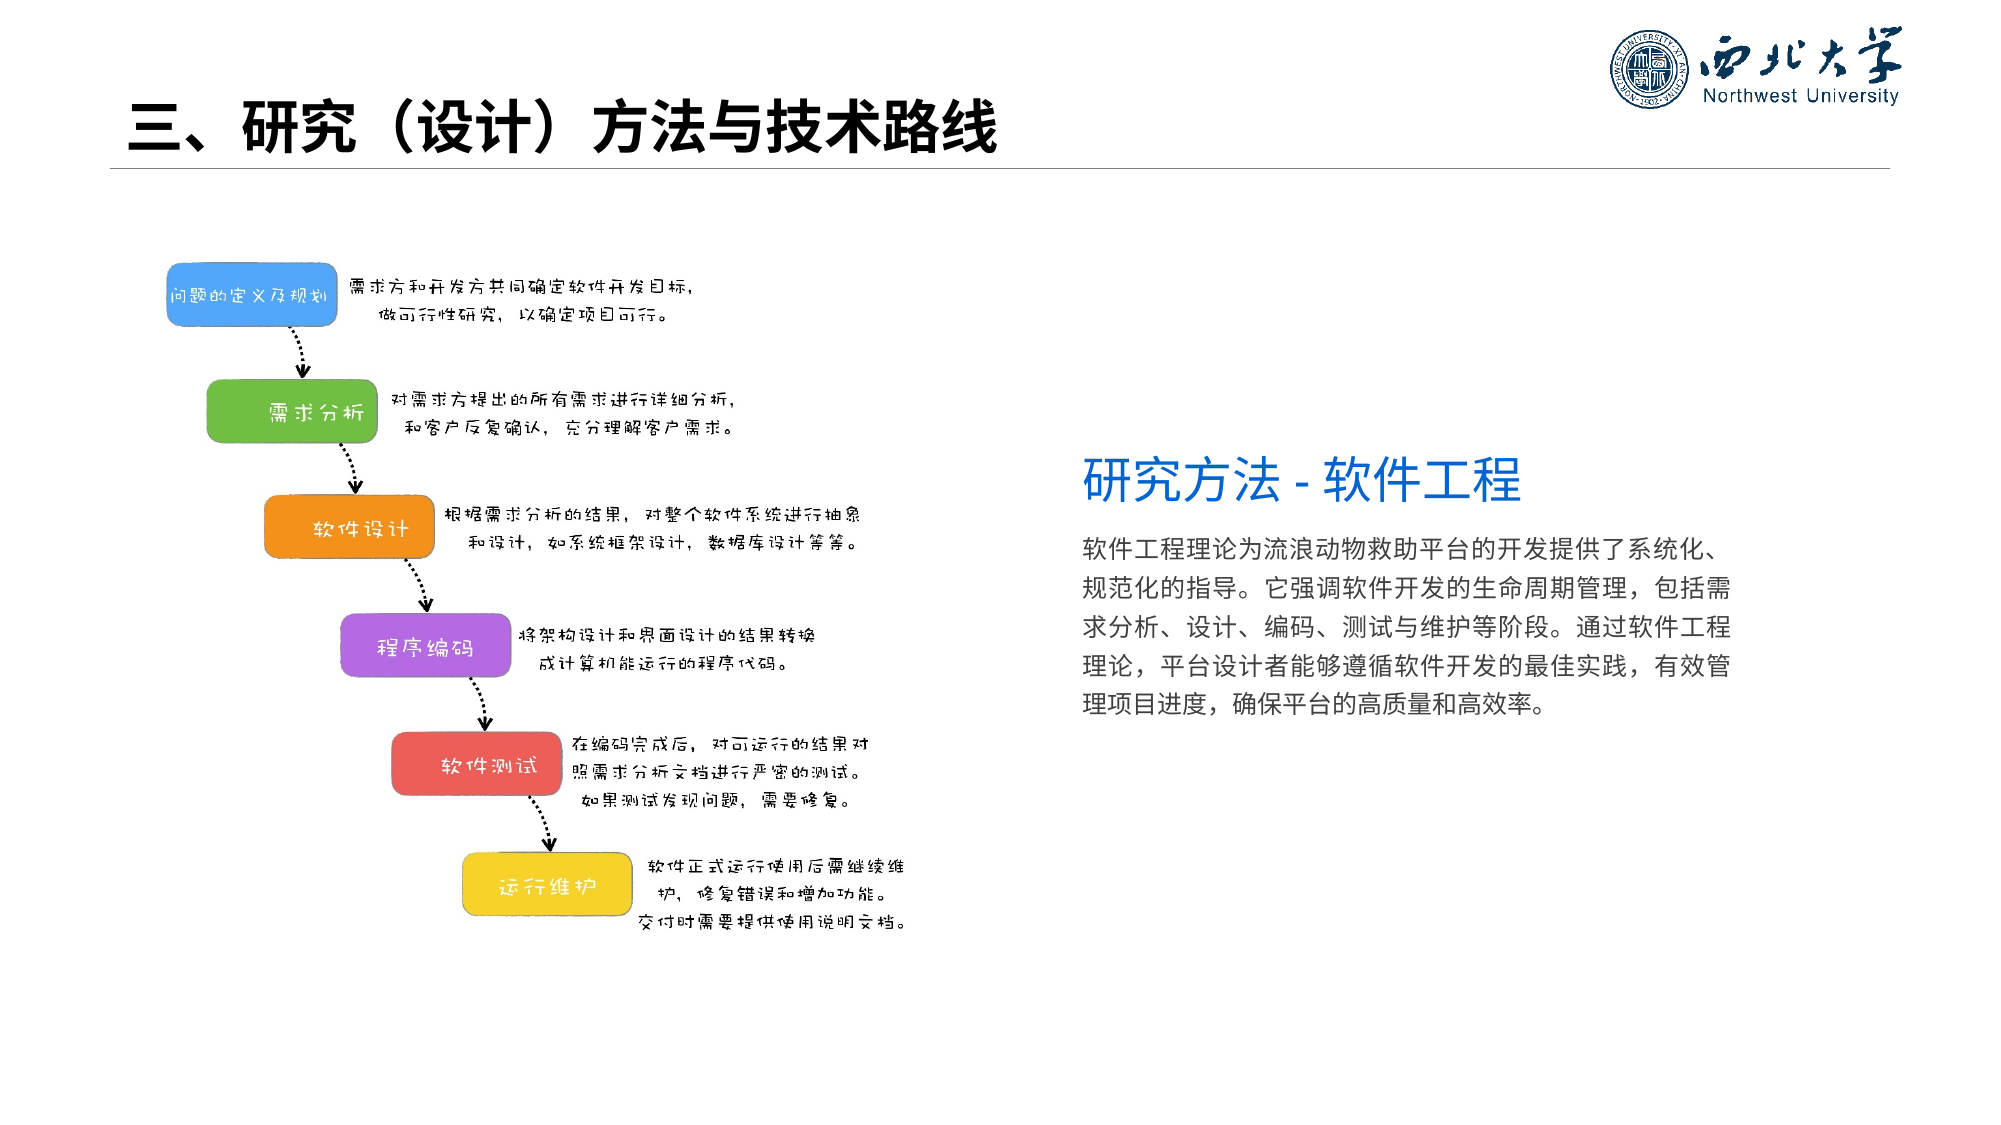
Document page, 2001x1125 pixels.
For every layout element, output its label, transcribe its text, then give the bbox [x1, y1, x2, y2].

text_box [1067, 441, 1747, 1125]
picture [1890, 26, 1902, 109]
title 三、研究（设计）方法与技术路线 [109, 0, 1890, 169]
picture [159, 208, 974, 948]
